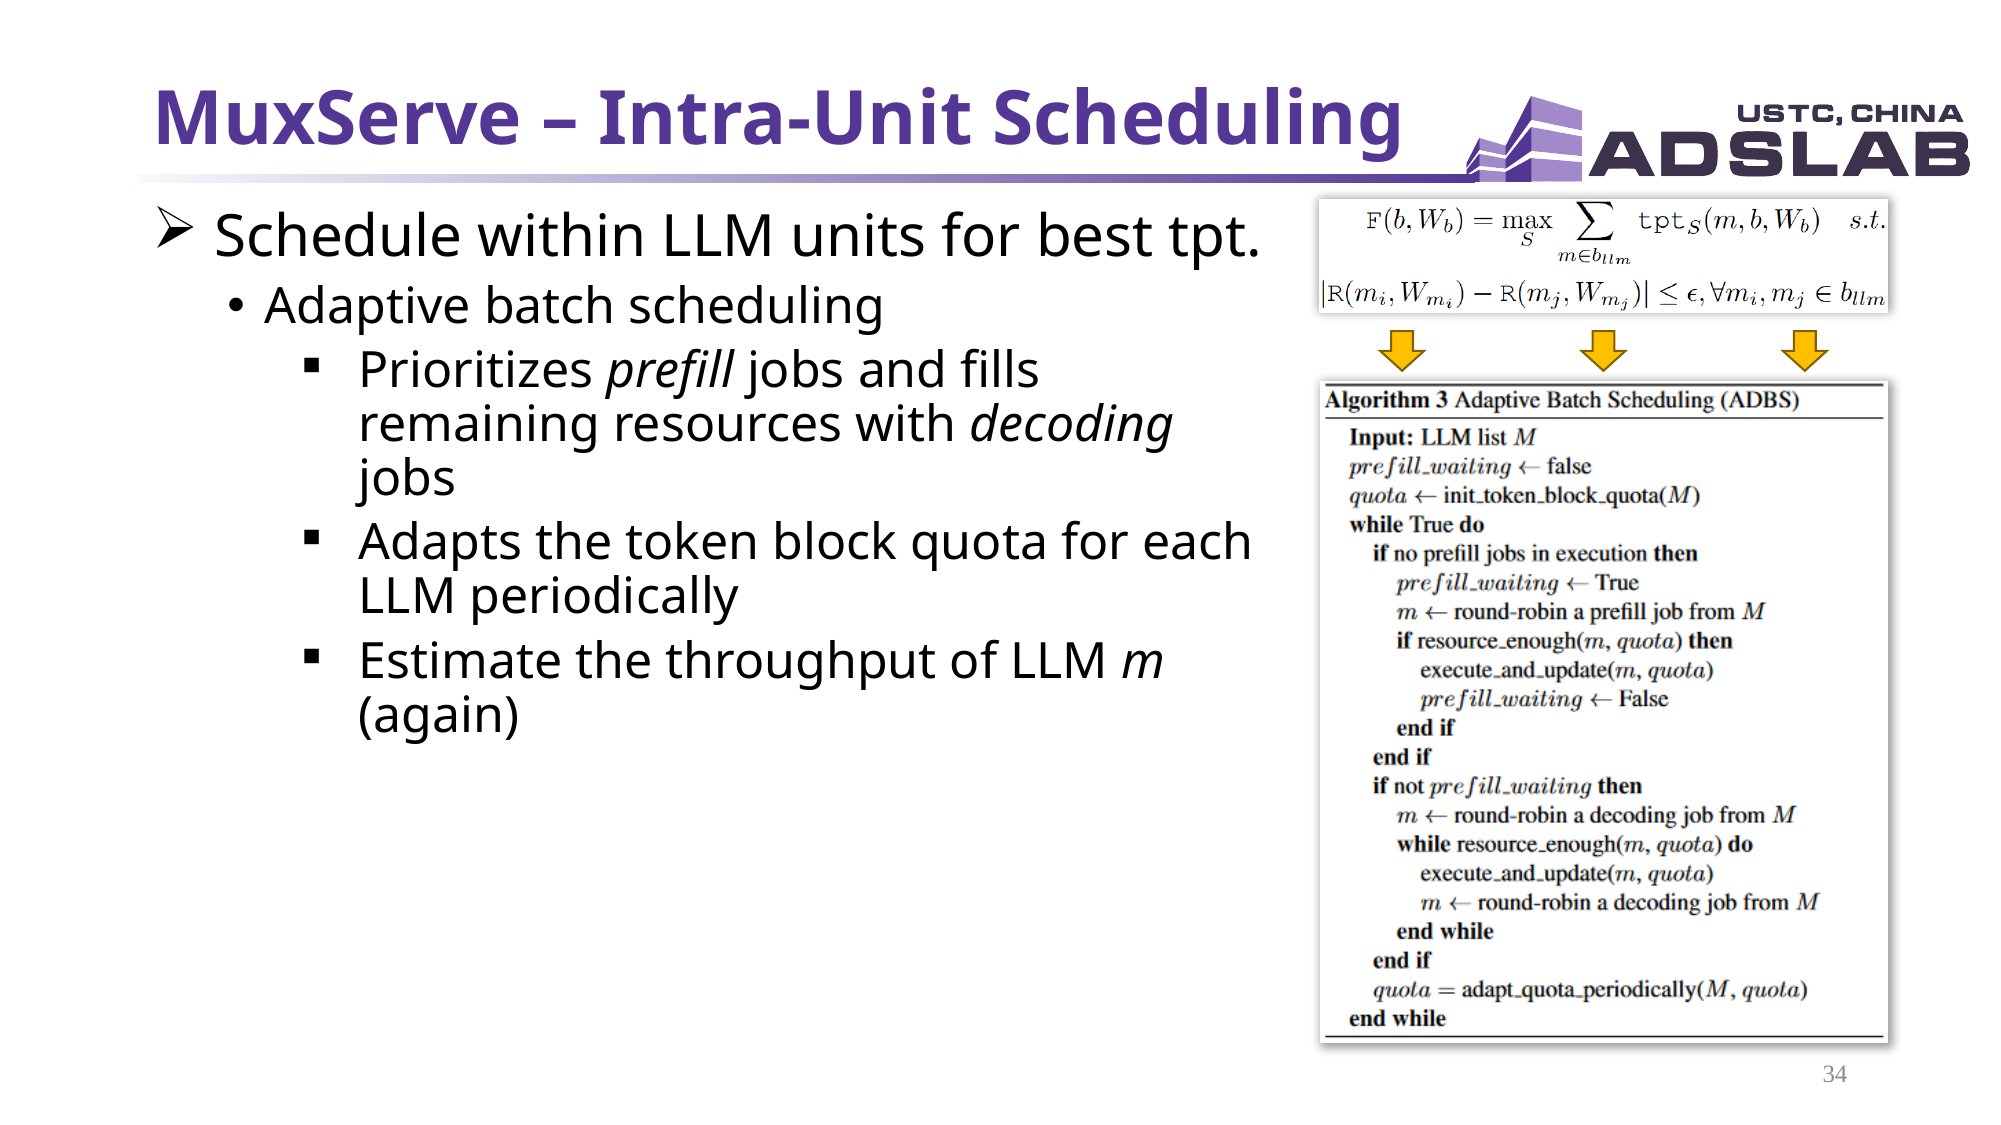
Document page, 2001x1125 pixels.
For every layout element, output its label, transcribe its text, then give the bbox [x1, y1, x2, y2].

list Schedule within LLM units for best tpt. Adaptive batch scheduling Prioritizes prefill jobs and fills remaining resources with decoding jobs Adapts the token block quota for each LLM periodically Estimate the throughput of LLM m (again) [137, 199, 1294, 1014]
picture [1470, 93, 1976, 183]
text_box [1380, 331, 1827, 371]
picture [1320, 381, 1888, 1043]
title MuxServe – Intra-Unit Scheduling [137, 63, 1863, 177]
picture [1319, 199, 1888, 313]
